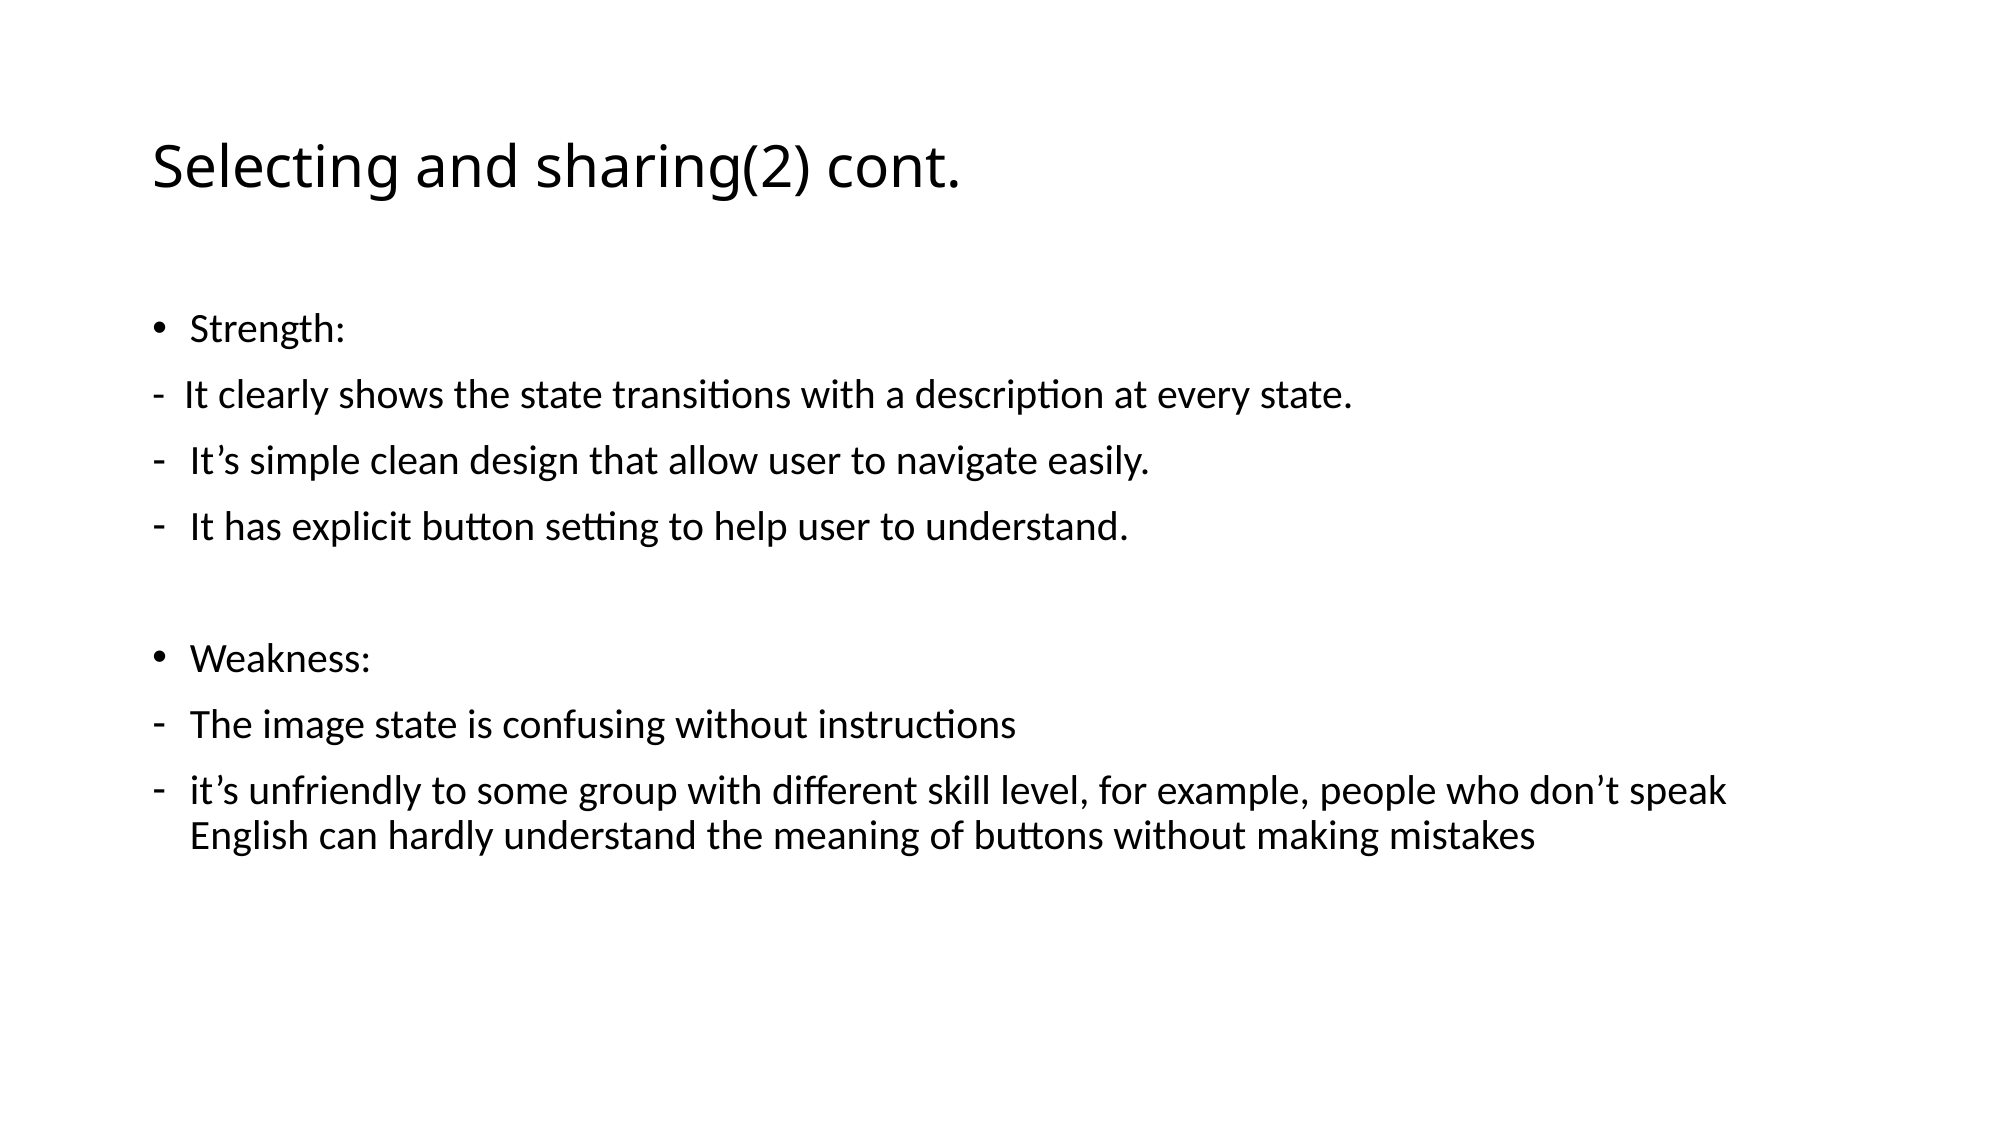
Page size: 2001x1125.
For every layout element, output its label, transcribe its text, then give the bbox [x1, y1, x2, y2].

list Strength: - It clearly shows the state transitions with a description at every state. It’s simple clean design that allow user to navigate easily. It has explicit button setting to help user to understand. Weakness: The image state is confusing without instructions it’s unfriendly to some group with different skill level, for example, people who don’t speak English can hardly understand the meaning of buttons without making mistakes [137, 299, 1863, 1014]
title Selecting and sharing(2) cont. [137, 59, 1863, 278]
